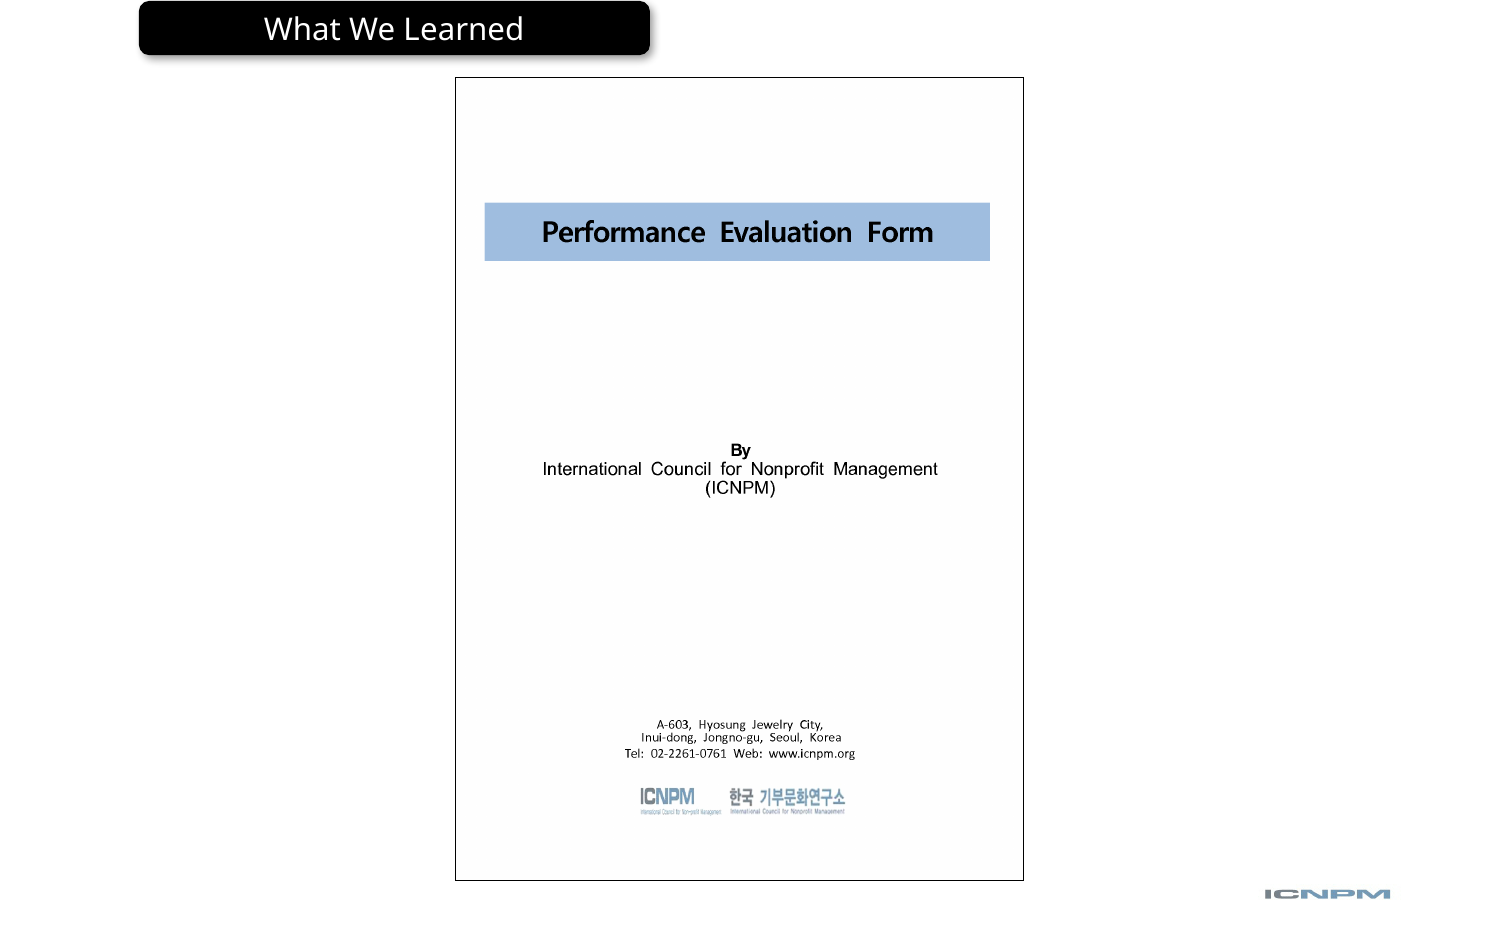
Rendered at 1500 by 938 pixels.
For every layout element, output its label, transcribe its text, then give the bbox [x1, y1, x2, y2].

text_box What We Learned [138, 0, 650, 56]
picture [1250, 884, 1406, 904]
picture [454, 77, 1024, 881]
